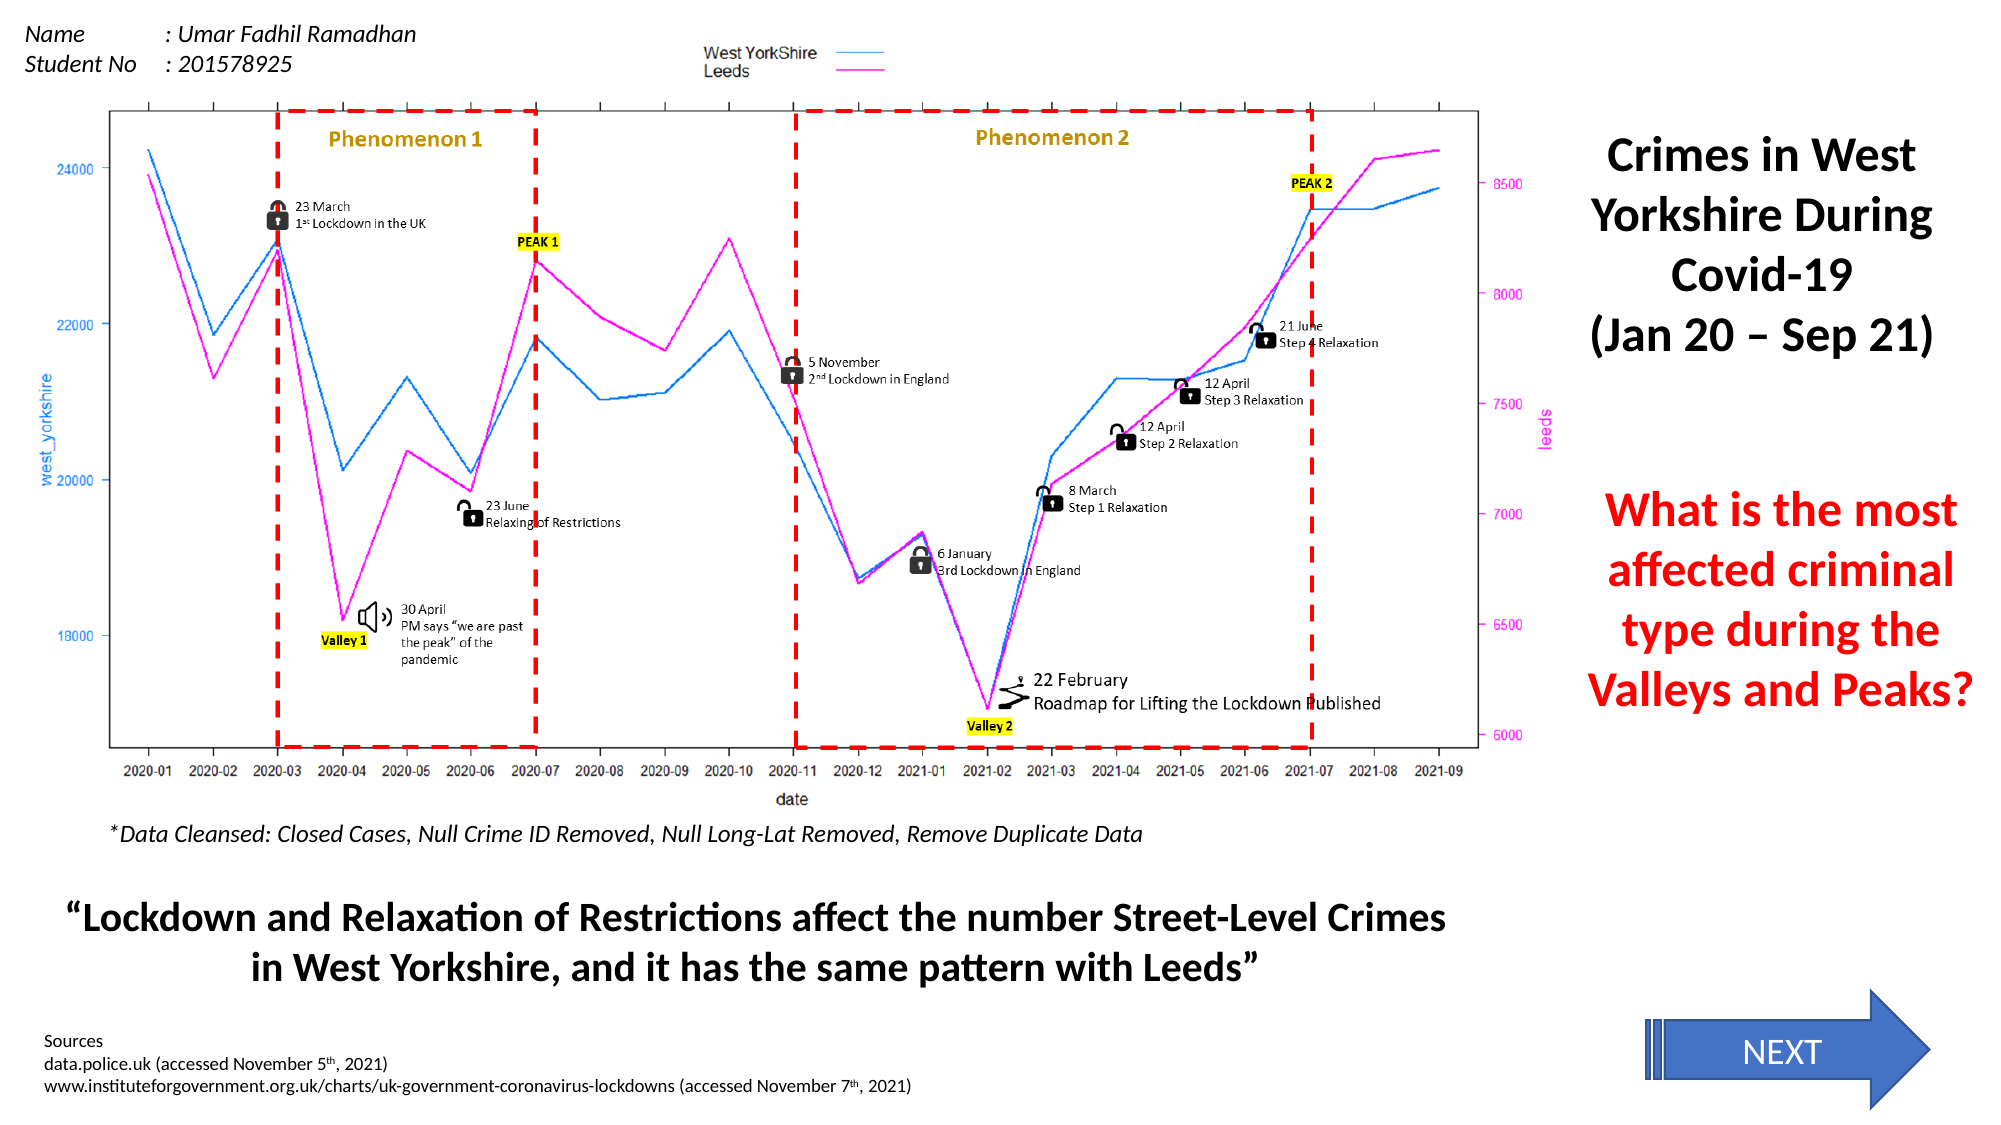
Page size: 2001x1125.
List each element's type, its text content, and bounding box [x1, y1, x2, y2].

text_box NEXT [1645, 1019, 1651, 1080]
picture [29, 26, 1558, 830]
text_box *Data Cleansed: Closed Cases, Null Crime ID Removed, Null Long-Lat Removed, Remove Duplicate Data [92, 830, 1465, 855]
text_box NEXT [1653, 1019, 1662, 1080]
text_box Name : Umar Fadhil Ramadhan Student No : 201578925 [9, 9, 1077, 85]
text_box Crimes in West Yorkshire During Covid-19 (Jan 20 – Sep 21) [1558, 114, 1967, 369]
text_box What is the most affected criminal type during the Valleys and Peaks? [1570, 469, 1993, 725]
text_box Sources data.police.uk (accessed November 5th, 2021) www.instituteforgovernment.org.uk/charts/uk-government-coronavirus-lockdowns (accessed November 7th, 2021) [29, 1021, 944, 1104]
text_box “Lockdown and Relaxation of Restrictions affect the number Street-Level Crimes in West Yorkshire, and it has the same pattern with Leeds” [47, 882, 1465, 998]
text_box NEXT [1663, 988, 1931, 1111]
